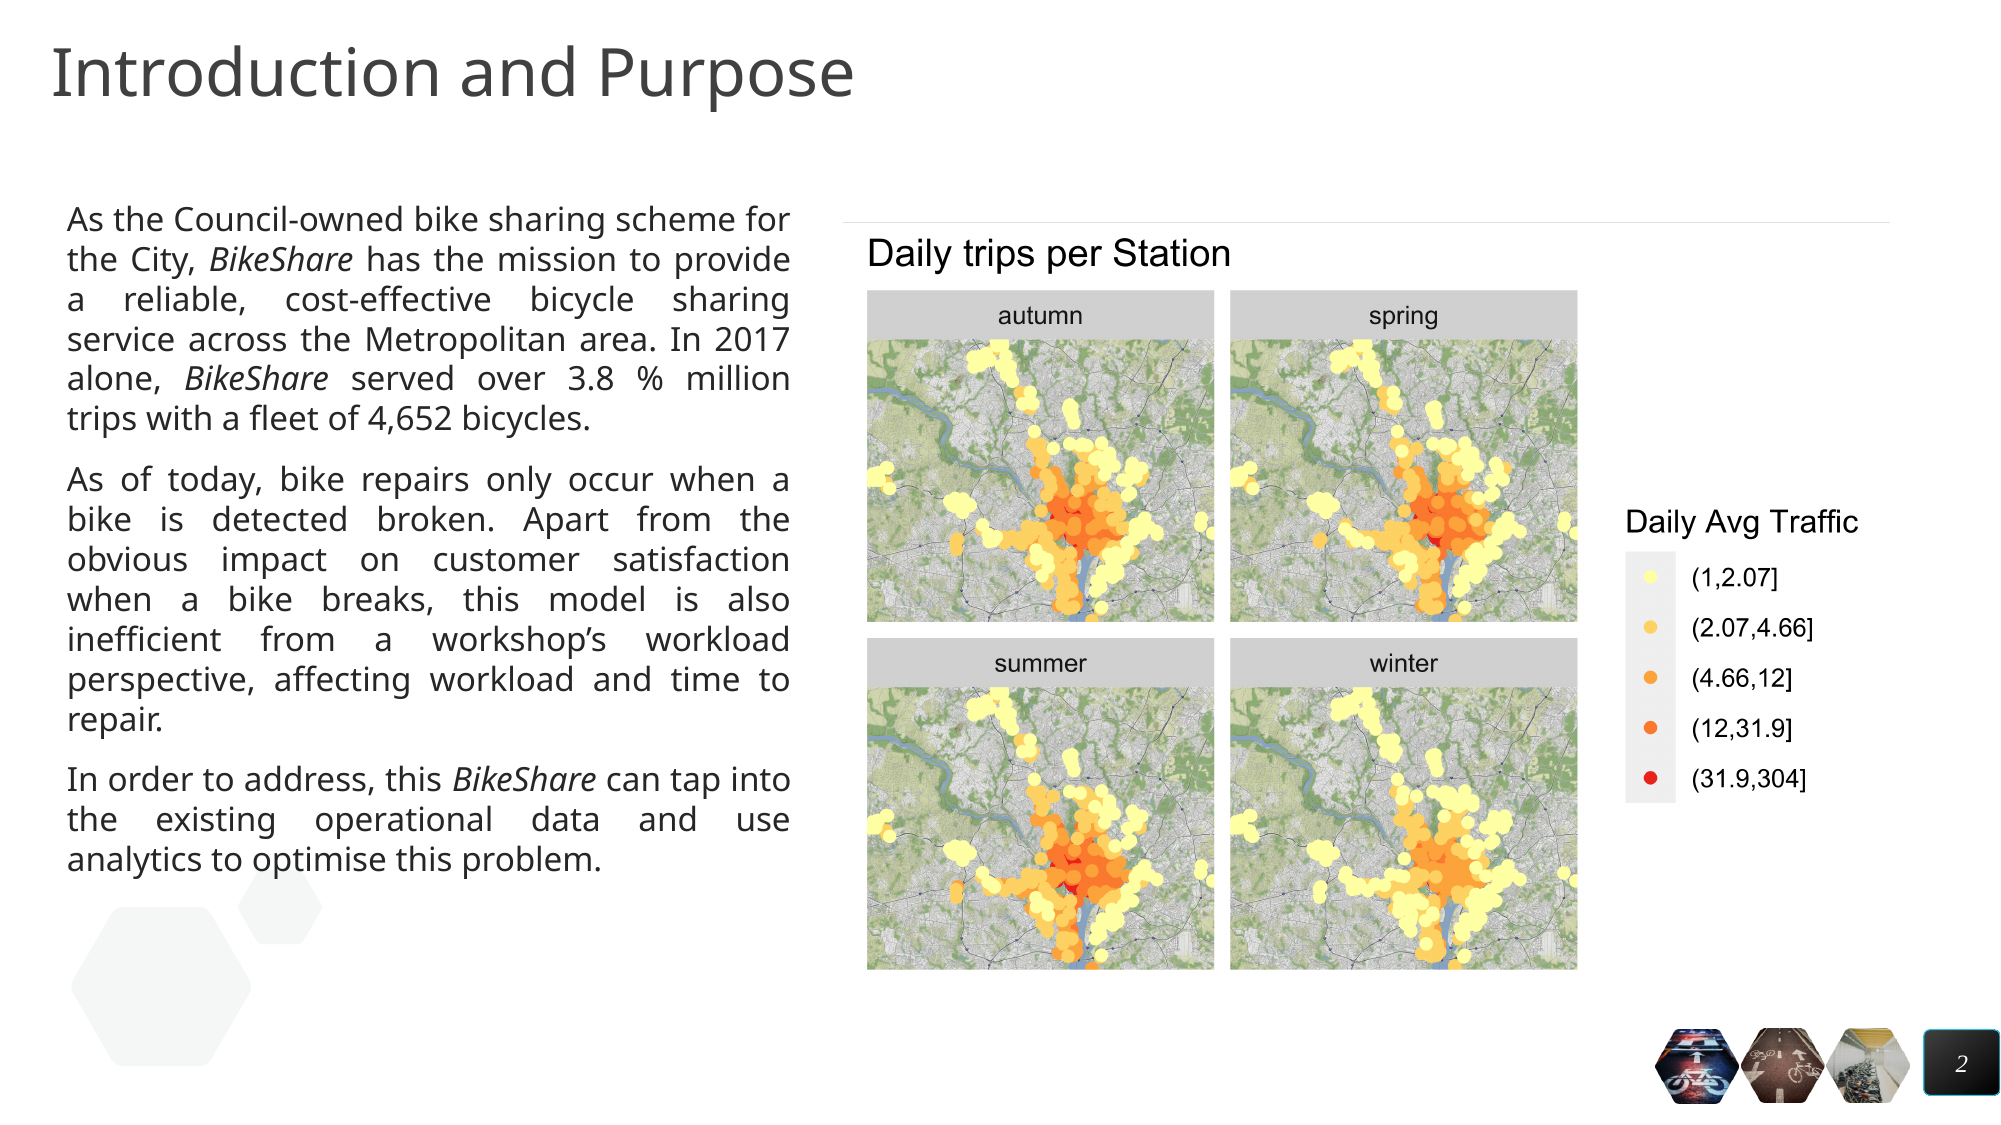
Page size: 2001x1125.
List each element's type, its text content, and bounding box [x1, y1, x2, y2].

picture [843, 189, 1910, 1104]
title Introduction and Purpose [49, 36, 1926, 193]
list As the Council-owned bike sharing scheme for the City, BikeShare has the mission to provide a reliable, cost-effective bicycle sharing service across the Metropolitan area. In 2017 alone, BikeShare served over 3.8 % million trips with a fleet of 4,652 bicycles. As of today, bike repairs only occur when a bike is detected broken. Apart from the obvious impact on customer satisfaction when a bike breaks, this model is also inefficient from a workshop’s workload perspective, affecting workload and time to repair. In order to address, this BikeShare can tap into the existing operational data and use analytics to optimise this problem. [51, 190, 807, 1029]
